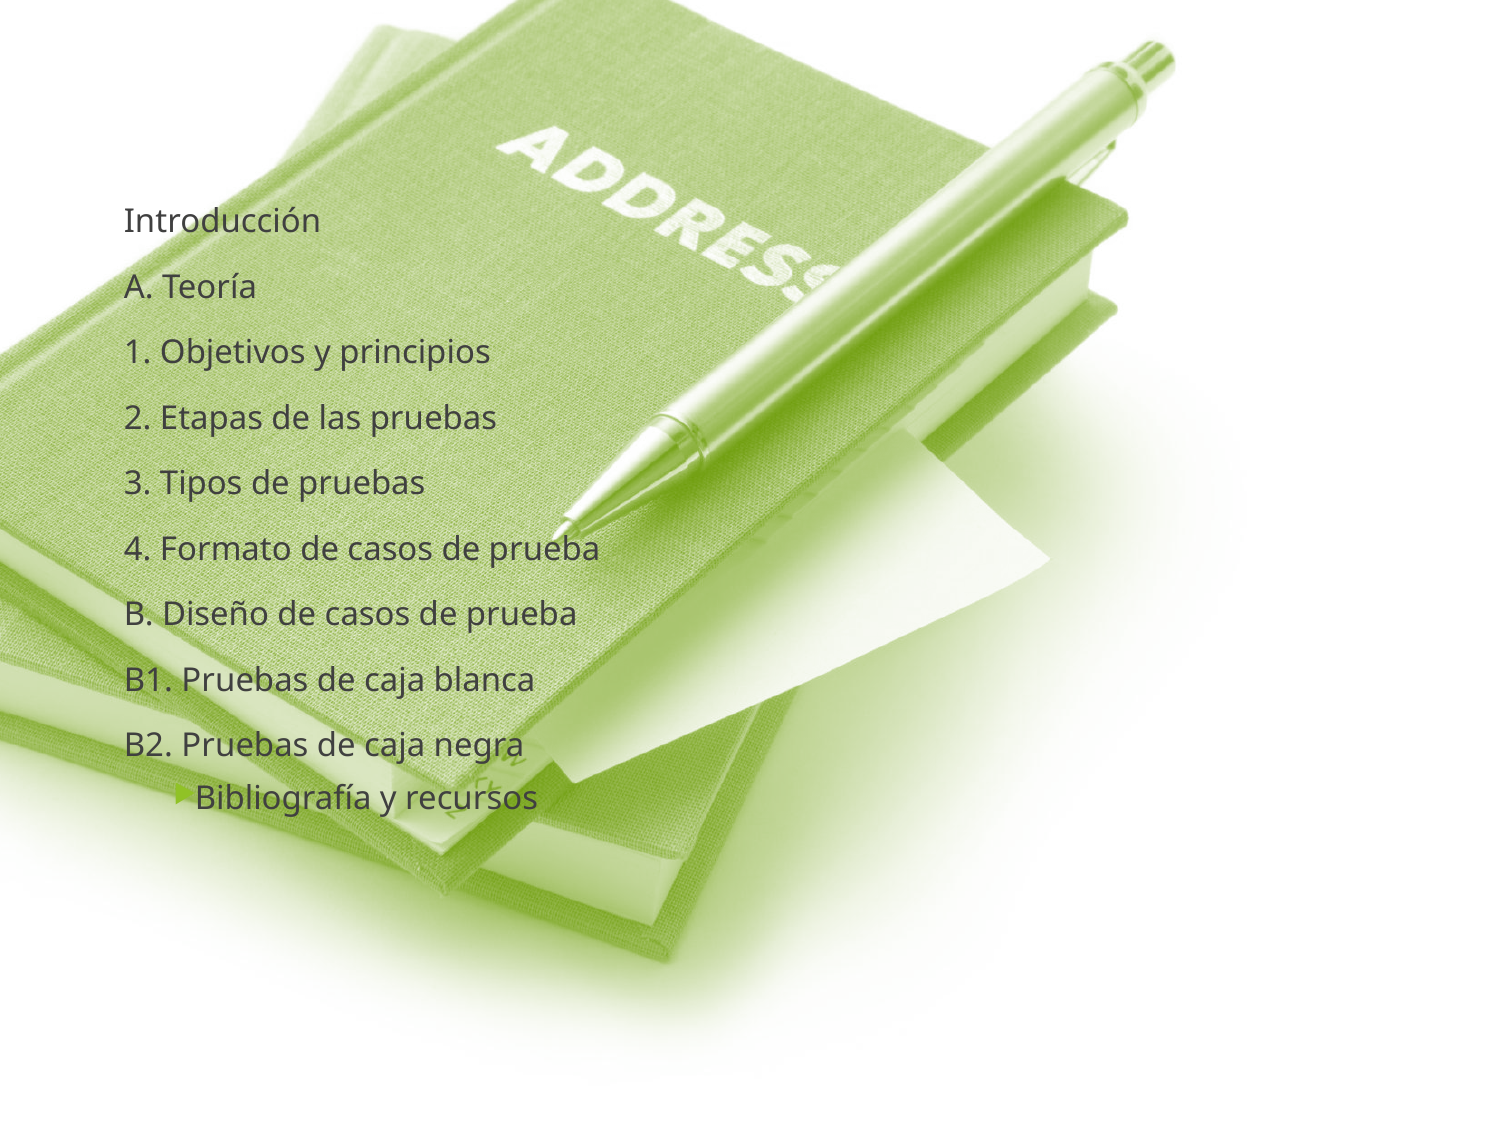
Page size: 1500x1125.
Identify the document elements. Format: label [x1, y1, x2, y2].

list [0, 0, 1500, 1125]
